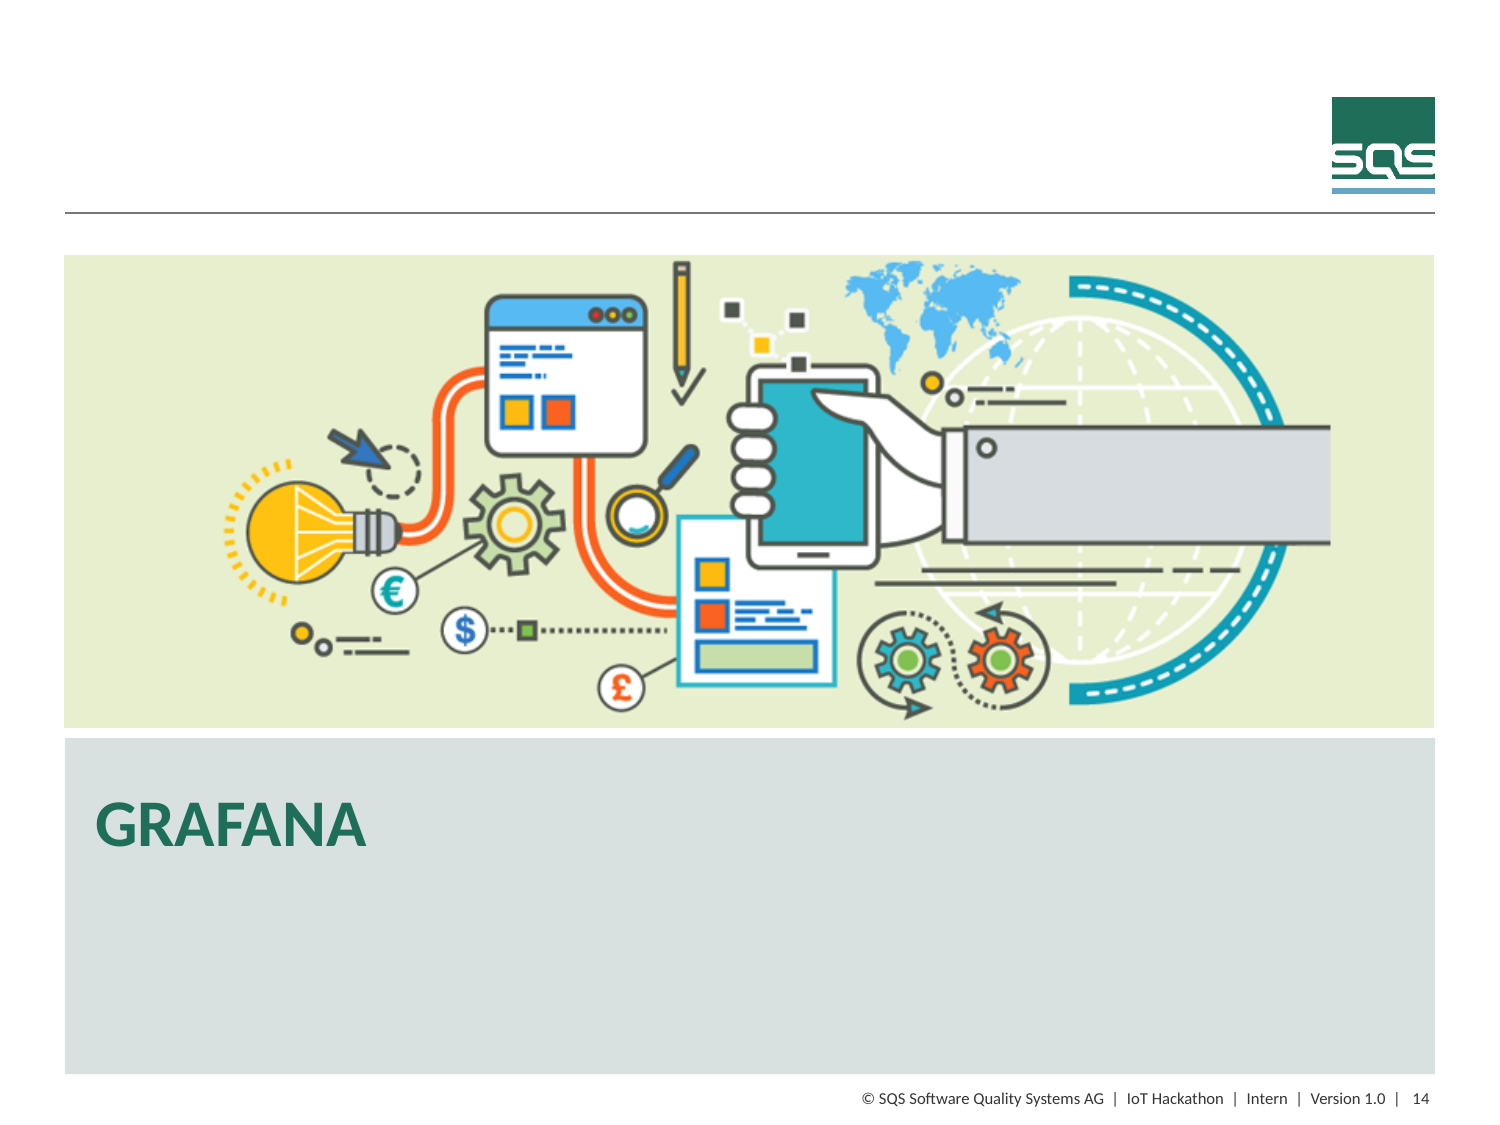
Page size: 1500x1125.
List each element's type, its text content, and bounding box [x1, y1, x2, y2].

picture [1332, 97, 1435, 194]
picture [64, 255, 1434, 728]
footer © SQS Software Quality Systems AG | IoT Hackathon | Intern | Version 1.0 | [64, 1089, 1406, 1111]
slide_number 14 [1406, 1089, 1436, 1111]
title GRAFANA [95, 754, 1405, 894]
